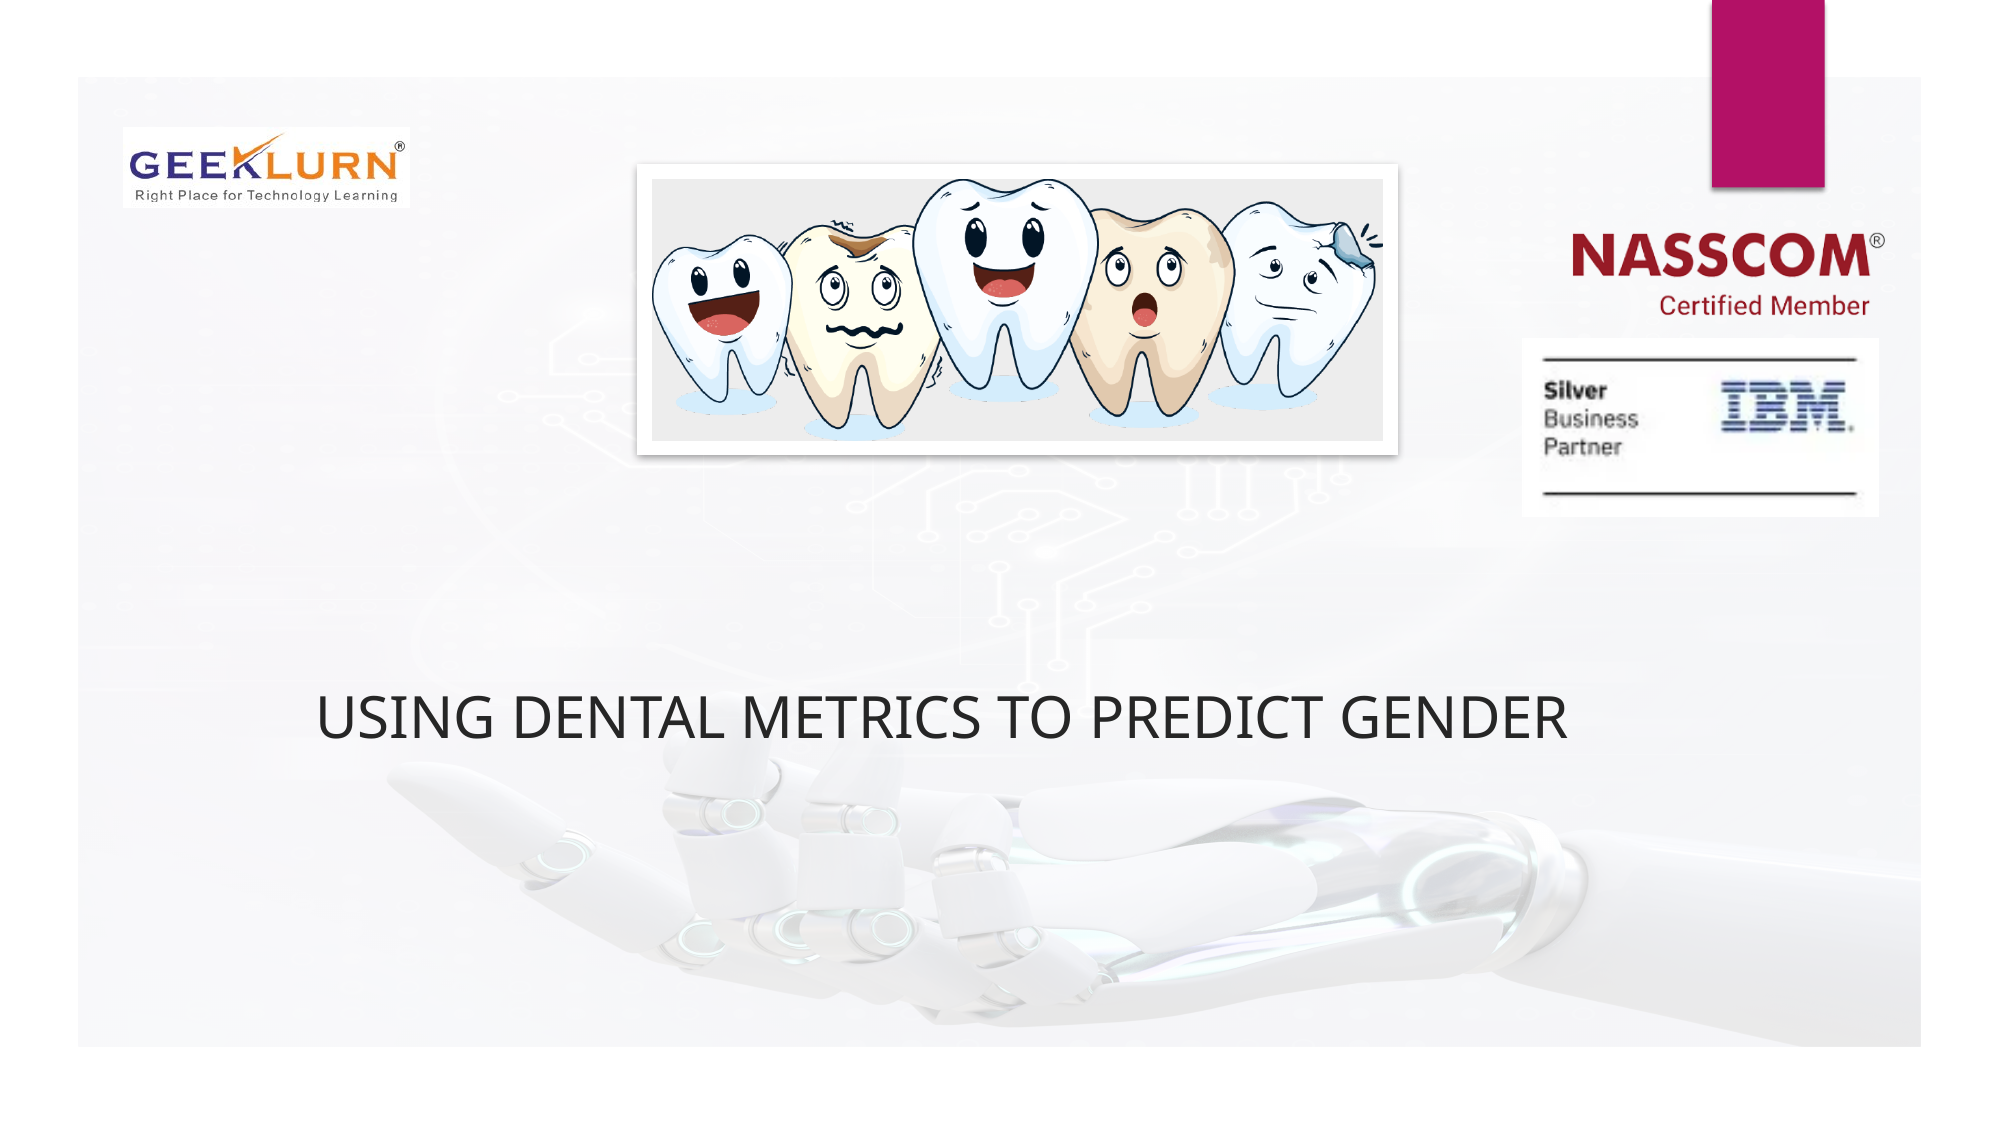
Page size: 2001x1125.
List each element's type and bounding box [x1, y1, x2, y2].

text_box [0, 0, 2000, 1125]
picture [123, 127, 410, 208]
picture [1522, 207, 1895, 517]
text_box [545, 120, 1428, 515]
